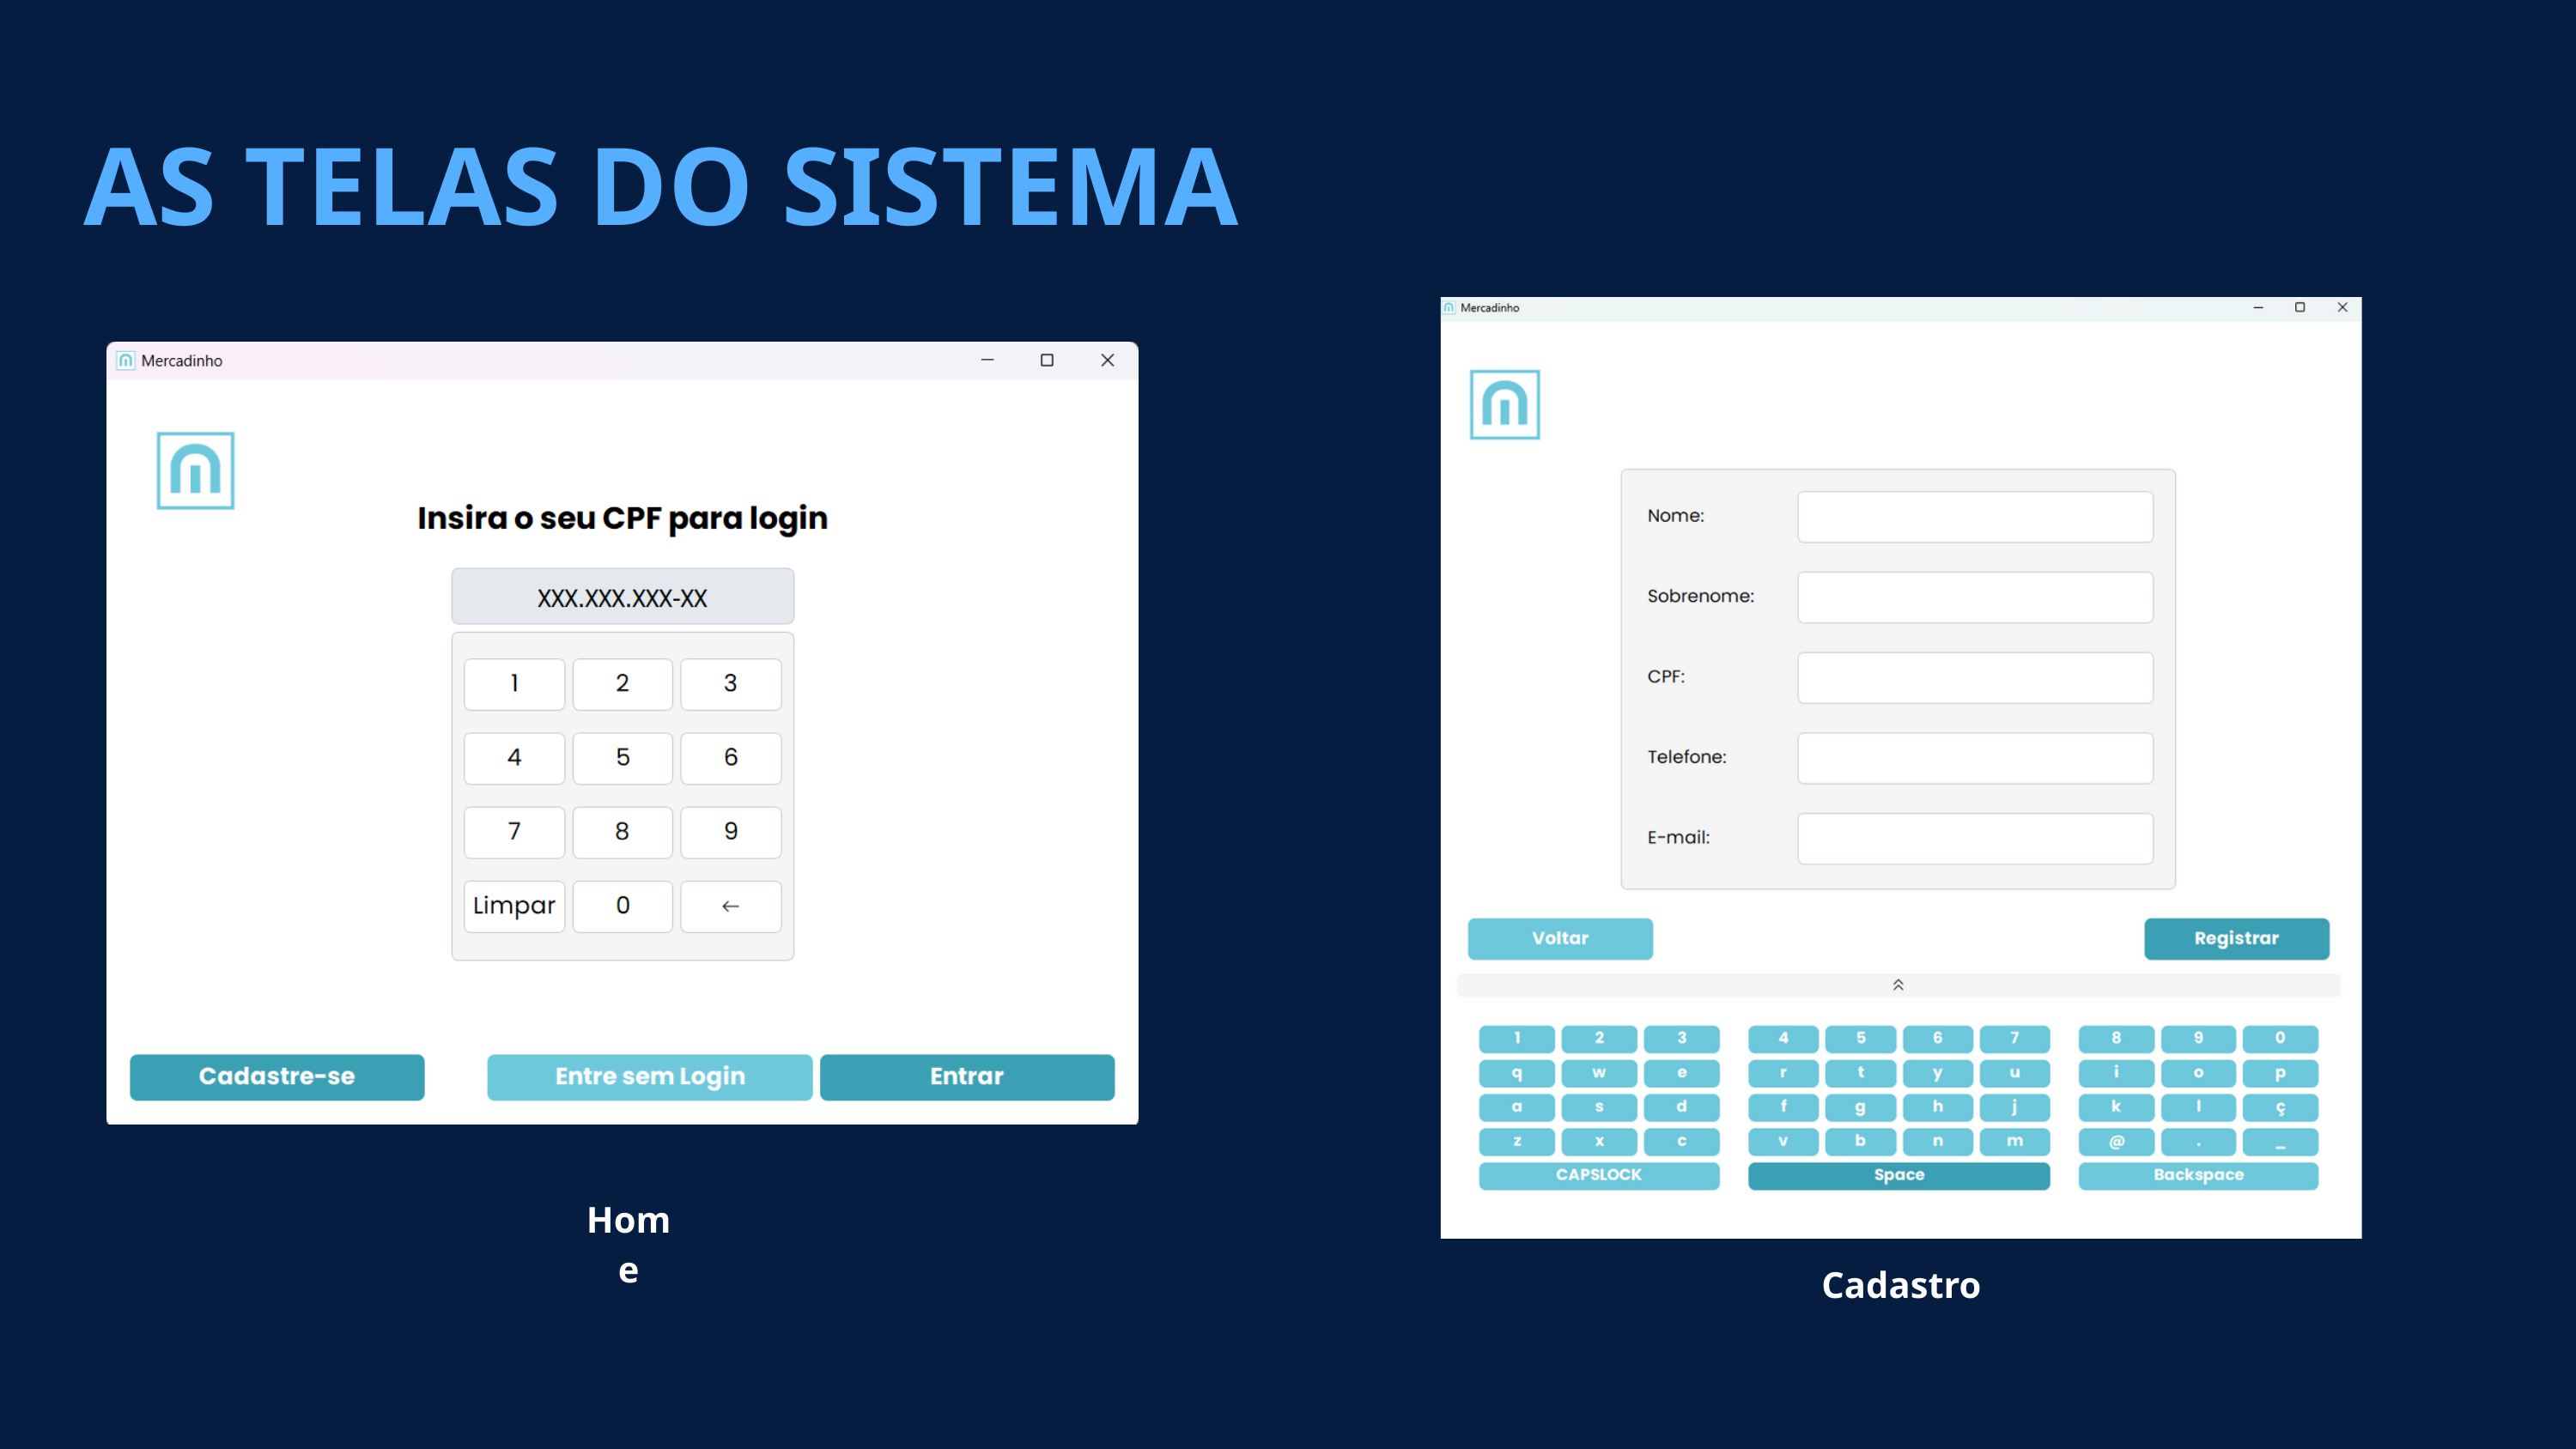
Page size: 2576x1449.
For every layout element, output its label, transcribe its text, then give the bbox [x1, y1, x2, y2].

text_box Home [577, 1191, 680, 1290]
text_box Cadastro [1820, 1256, 1982, 1307]
text_box [1440, 297, 2362, 1239]
text_box AS TELAS DO SISTEMA [83, 118, 1739, 247]
text_box [106, 342, 1139, 1125]
